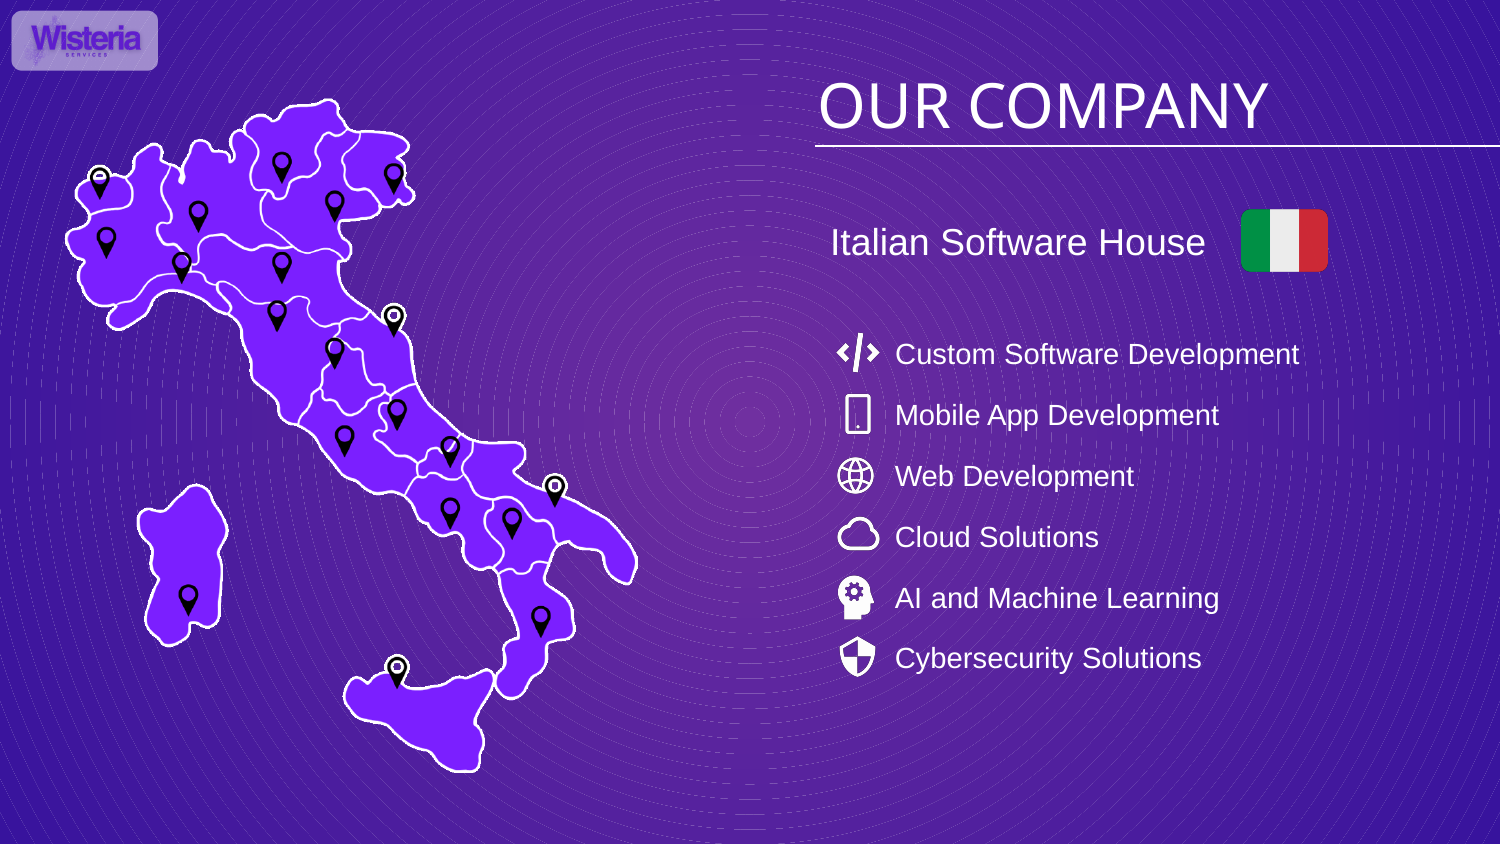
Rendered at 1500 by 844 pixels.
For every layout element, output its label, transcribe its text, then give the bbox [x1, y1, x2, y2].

picture [0, 86, 836, 785]
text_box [831, 327, 1500, 719]
title OUR COMPANY [802, 56, 1382, 145]
picture [7, 9, 163, 72]
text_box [842, 197, 1328, 284]
